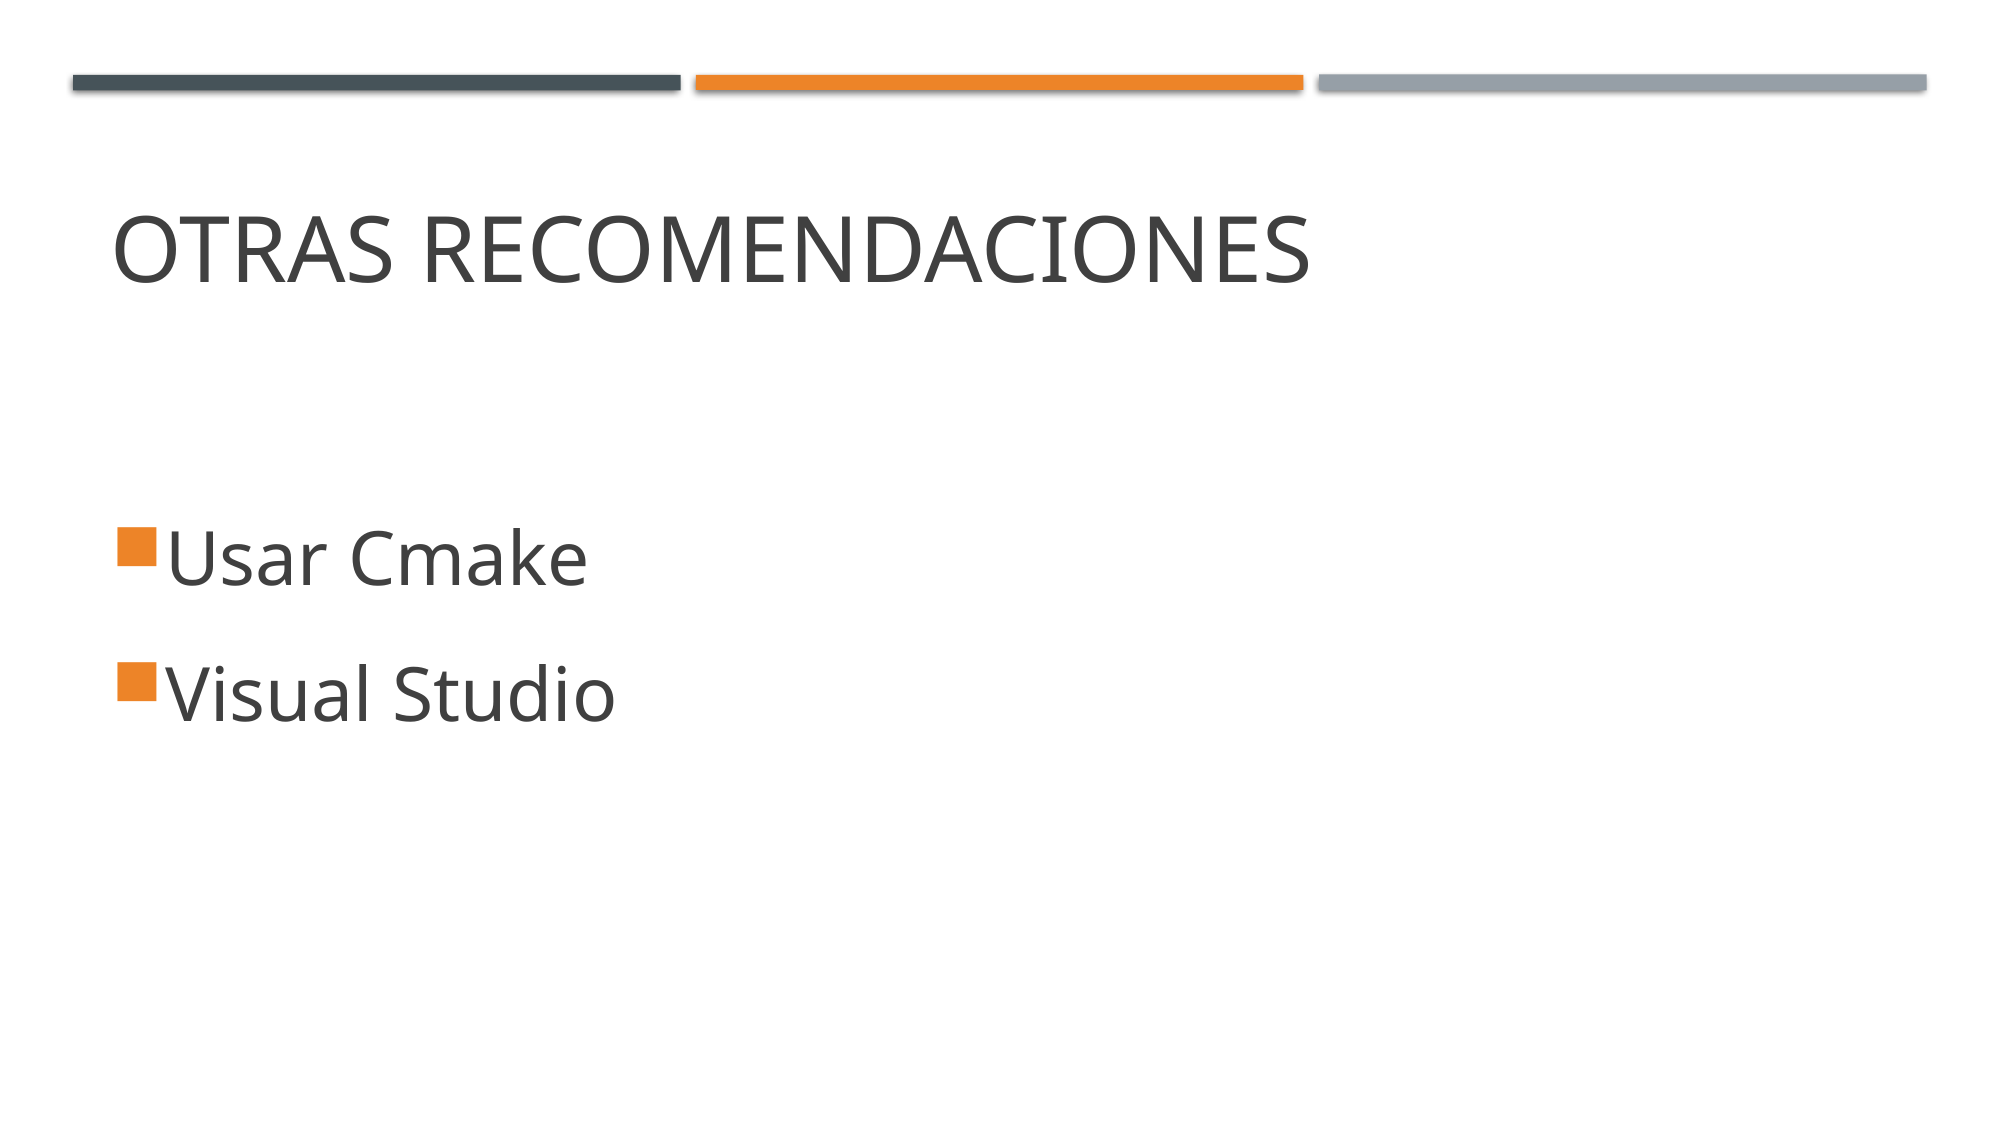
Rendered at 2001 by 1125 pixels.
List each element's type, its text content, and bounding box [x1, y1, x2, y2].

list Usar Cmake Visual Studio [95, 383, 1905, 981]
title Otras recomendaciones [95, 115, 1905, 311]
